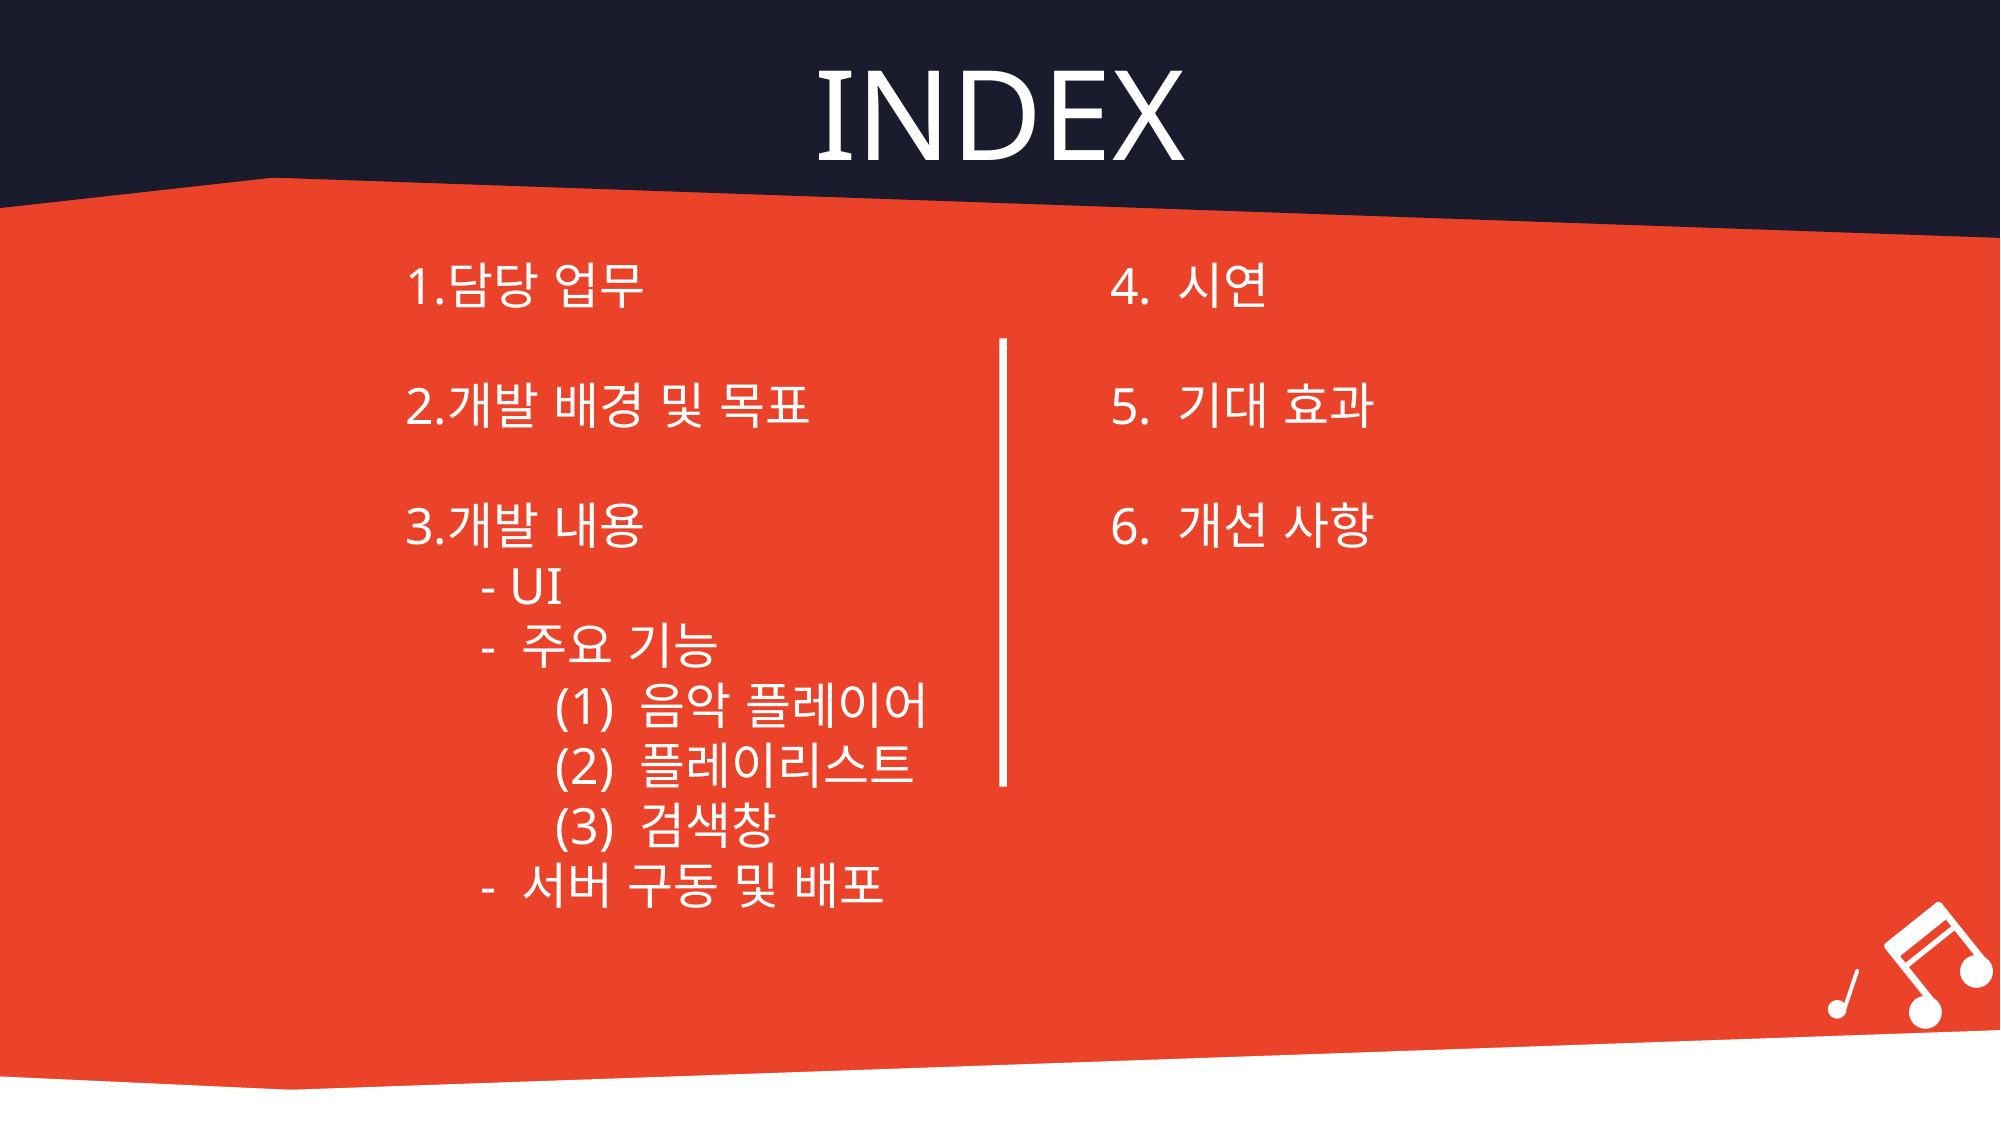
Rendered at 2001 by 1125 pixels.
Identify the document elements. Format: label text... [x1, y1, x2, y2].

text_box [1884, 901, 1993, 1029]
text_box [1827, 969, 1859, 1019]
text_box [296, 1030, 2000, 1125]
text_box 담당 업무 개발 배경 및 목표 개발 내용 - UI - 주요 기능 (1) 음악 플레이어 (2) 플레이리스트 (3) 검색창 - 서버 구동 및 배포 [390, 247, 1034, 922]
text_box 4. 시연 5. 기대 효과 6. 개선 사항 [1095, 247, 2000, 562]
text_box [1000, 0, 2000, 238]
text_box [998, 337, 1008, 788]
text_box INDEX [604, 19, 1396, 203]
text_box [0, 1076, 1058, 1125]
text_box [0, 0, 1844, 209]
text_box [279, 141, 604, 190]
